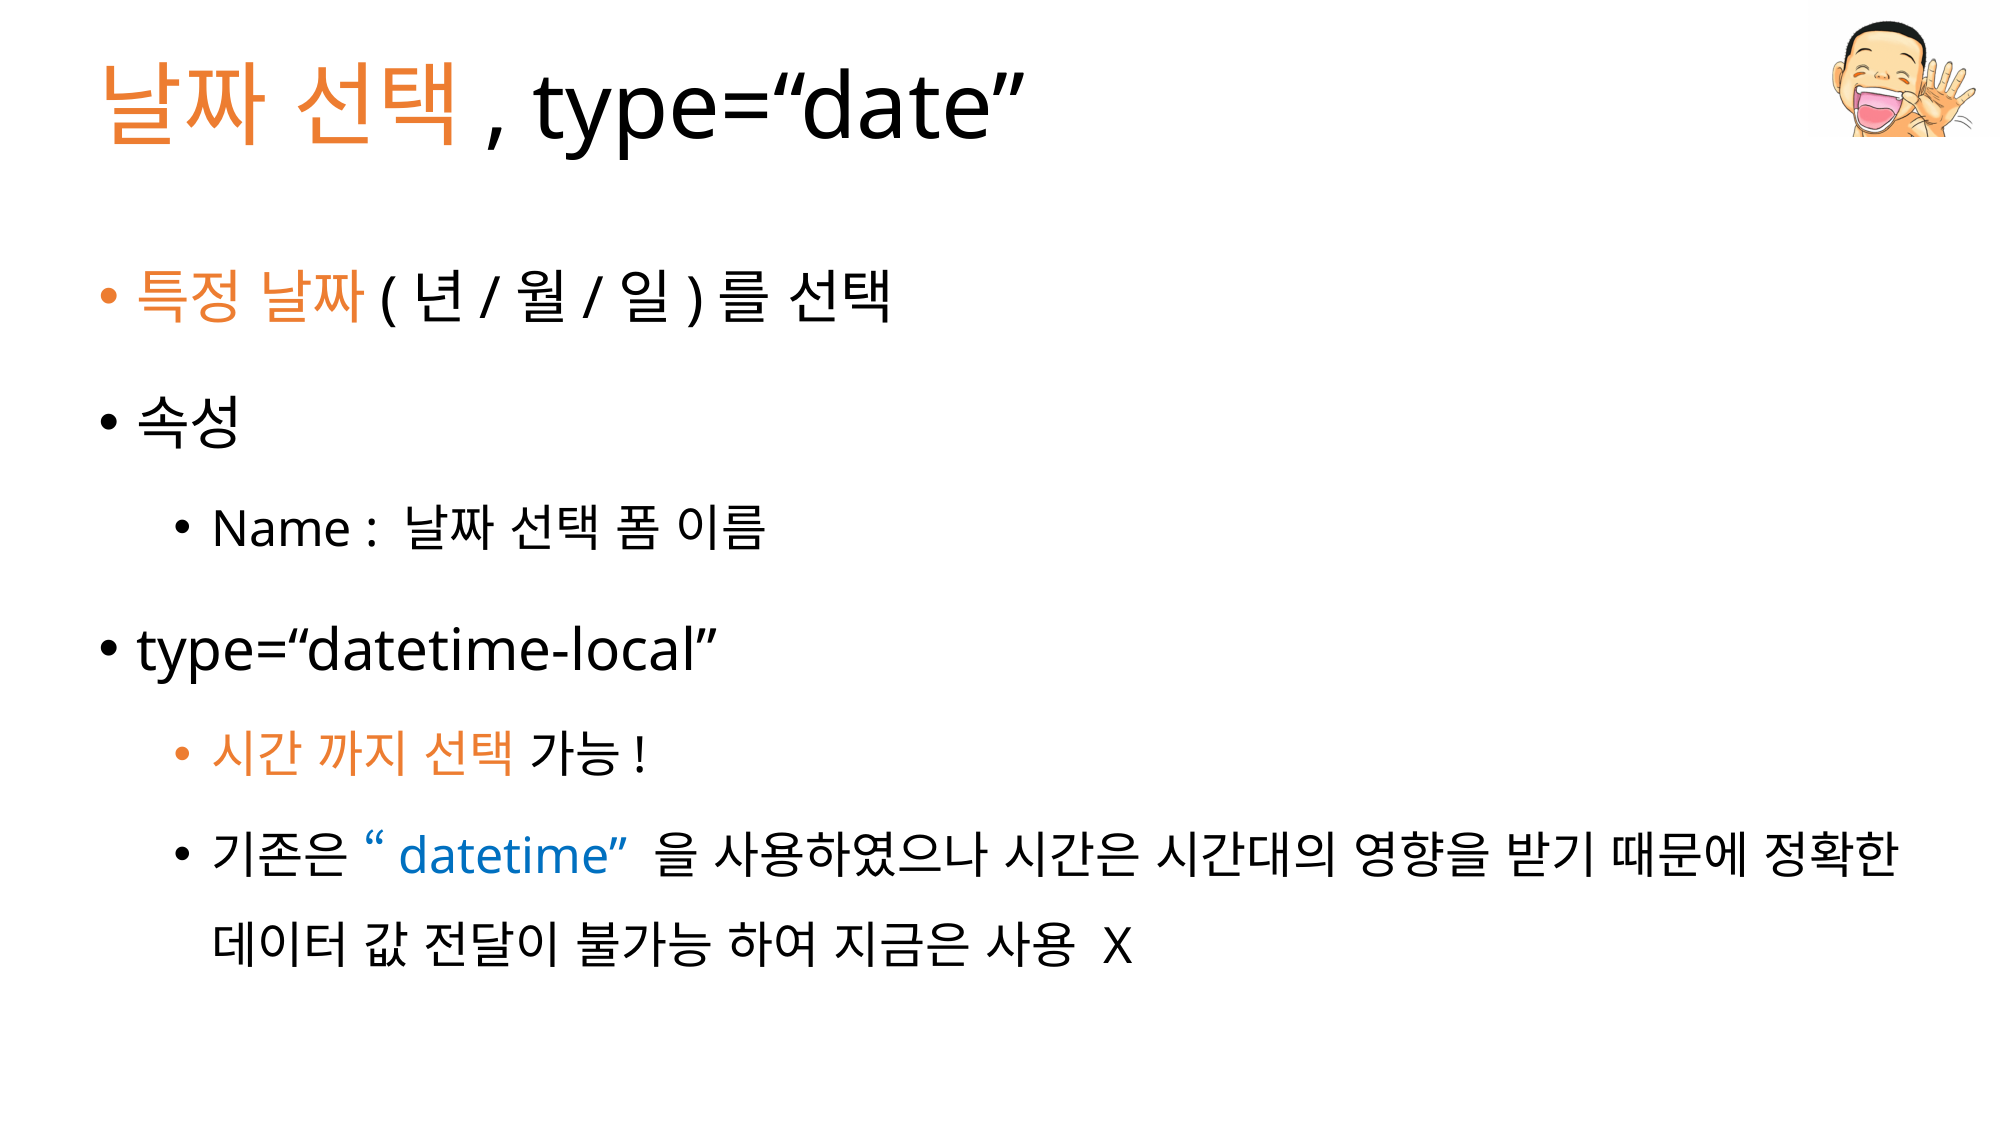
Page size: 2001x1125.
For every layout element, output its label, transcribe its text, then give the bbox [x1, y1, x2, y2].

picture [1931, 0, 2000, 137]
list 특정 날짜(년/월/일)를 선택 속성 Name : 날짜 선택 폼 이름 type=“datetime-local” 시간 까지 선택 가능! 기존은 “datetime” 을 사용하였으나 시간은 시간대의 영향을 받기 때문에 정확한 데이터 값 전달이 불가능 하여 지금은 사용 X [83, 217, 1931, 1125]
title 날짜 선택, type=“date” [83, 0, 1931, 217]
